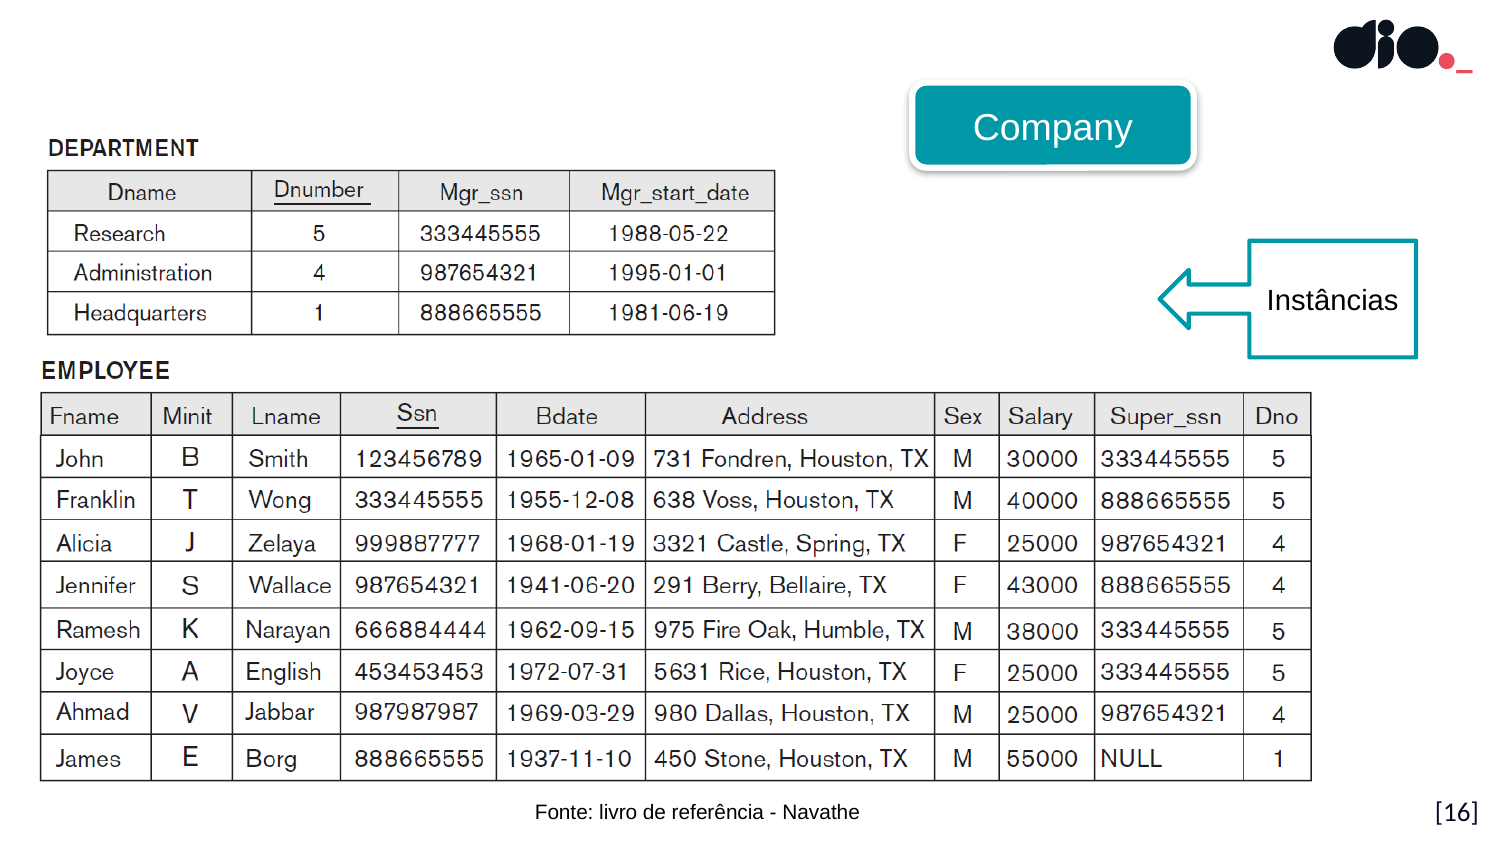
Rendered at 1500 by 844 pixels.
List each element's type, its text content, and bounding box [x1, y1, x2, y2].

slide_number [<número>] [1403, 779, 1494, 844]
picture [1333, 19, 1473, 74]
picture [25, 351, 1329, 794]
text_box Instâncias [1157, 238, 1419, 360]
text_box Company [909, 79, 1197, 171]
text_box Fonte: livro de referência - Navathe [472, 802, 923, 832]
picture [34, 124, 790, 344]
